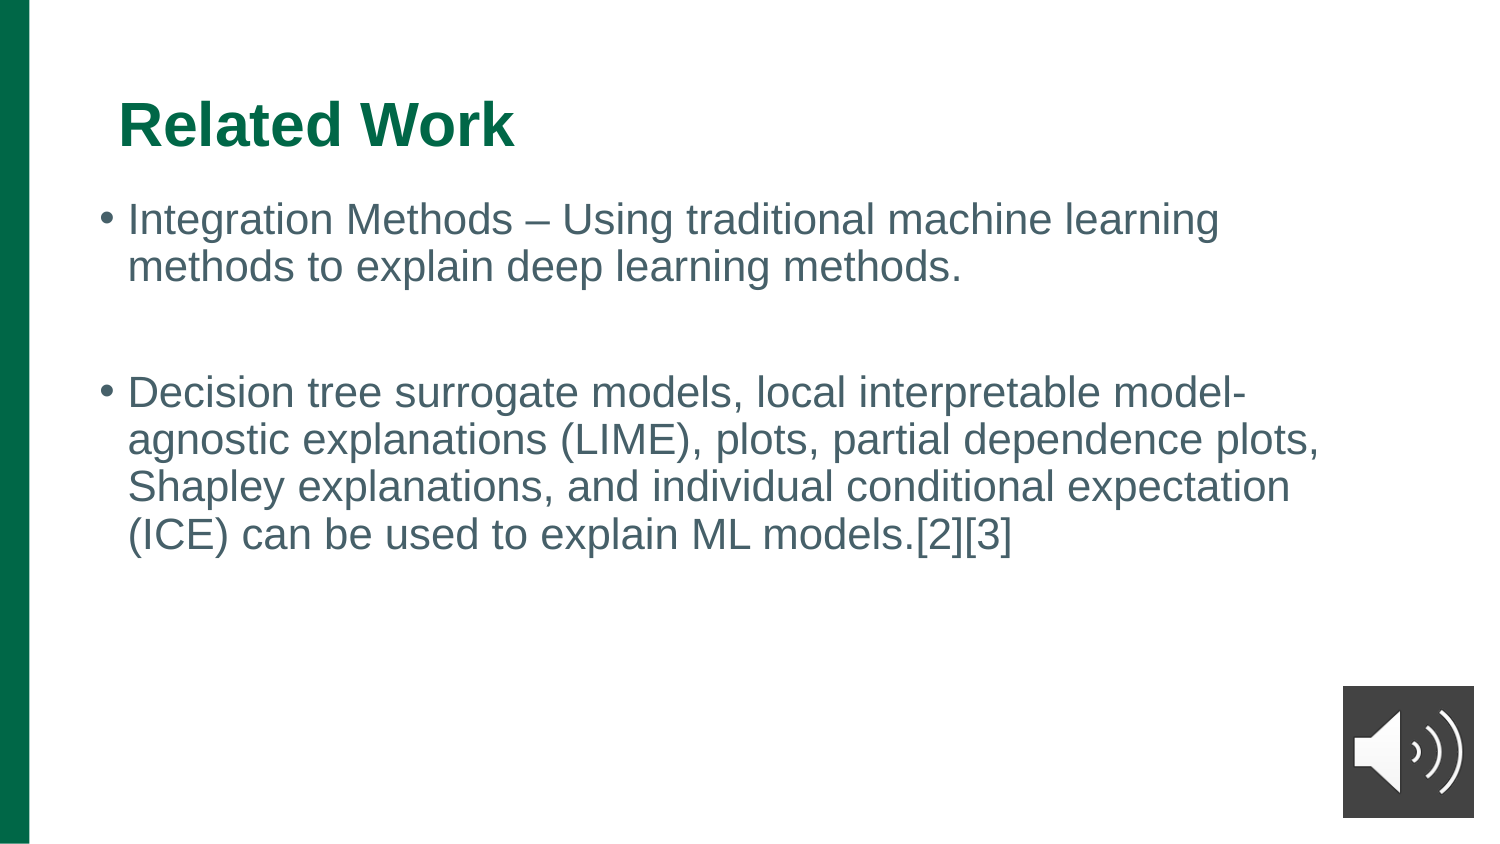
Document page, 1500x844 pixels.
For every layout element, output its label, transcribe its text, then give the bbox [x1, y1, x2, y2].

title Related Work [103, 44, 1397, 189]
list Integration Methods – Using traditional machine learning methods to explain deep learning methods. Decision tree surrogate models, local interpretable model-agnostic explanations (LIME), plots, partial dependence plots, Shapley explanations, and individual conditional expectation (ICE) can be used to explain ML models.[2][3] [84, 189, 1397, 760]
picture [1341, 685, 1475, 819]
